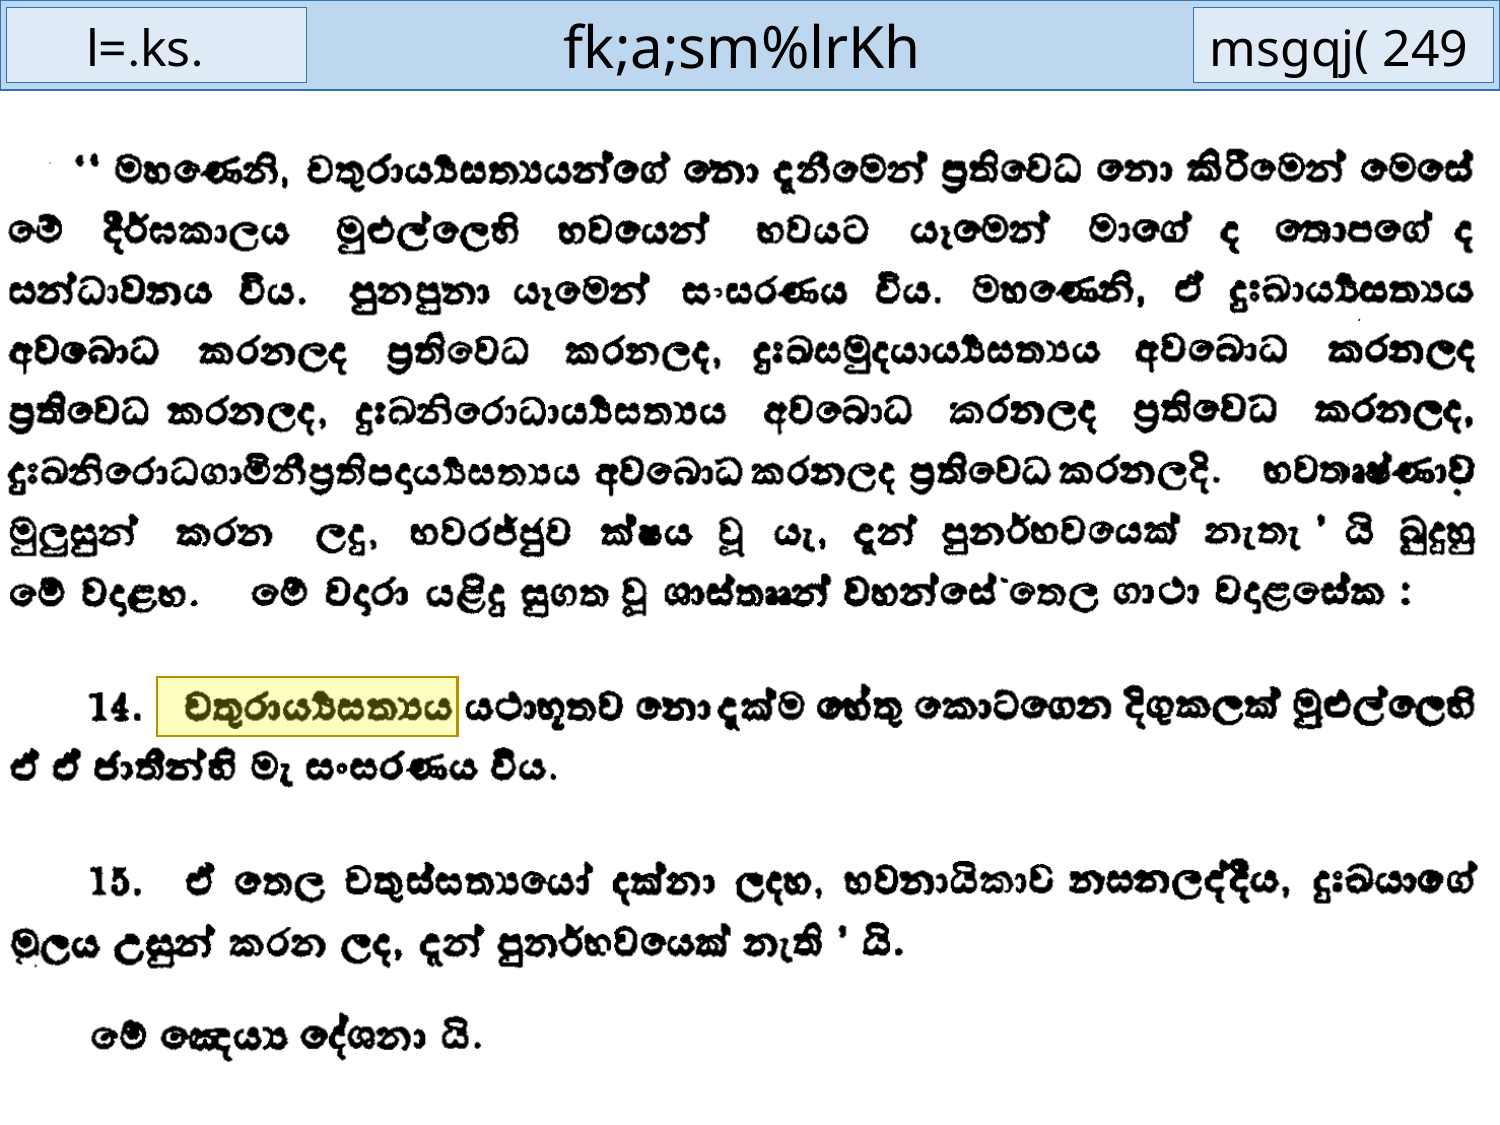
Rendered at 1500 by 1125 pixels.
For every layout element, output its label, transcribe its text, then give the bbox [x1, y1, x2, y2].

text_box l=.ks. [6, 10, 308, 82]
picture [0, 137, 1500, 1063]
text_box msgqj( 249 [1194, 10, 1497, 82]
text_box fk;a;sm%lrKh [316, 9, 1184, 81]
